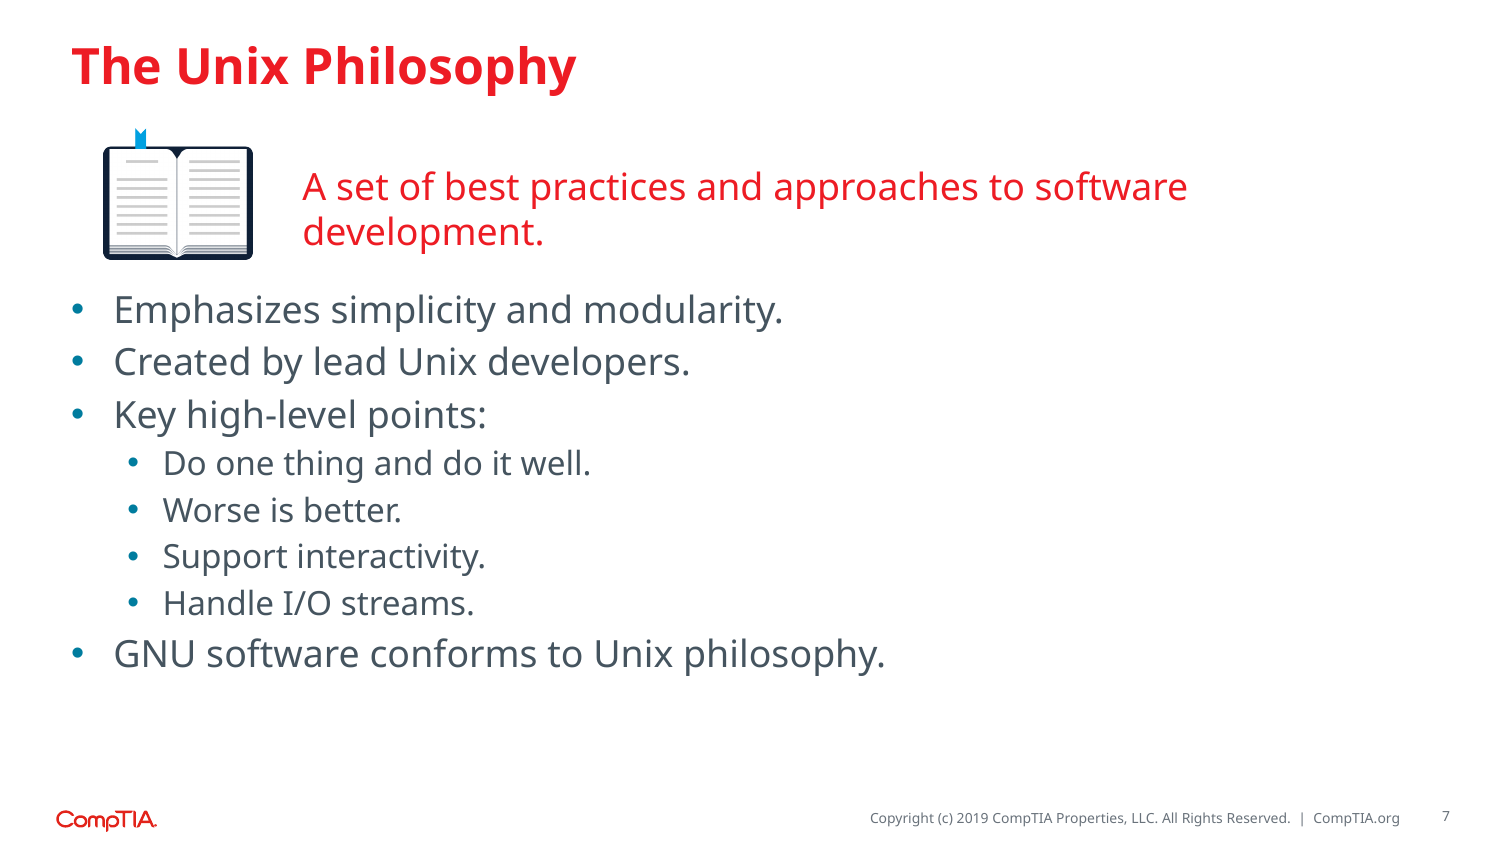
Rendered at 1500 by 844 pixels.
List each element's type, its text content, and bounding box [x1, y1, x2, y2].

list A set of best practices and approaches to software development. [287, 155, 1445, 249]
list Emphasizes simplicity and modularity. Created by lead Unix developers. Key high-level points: Do one thing and do it well. Worse is better. Support interactivity. Handle I/O streams. GNU software conforms to Unix philosophy. [56, 278, 1444, 764]
slide_number 7 [1407, 800, 1450, 835]
picture [103, 128, 253, 260]
title The Unix Philosophy [56, 12, 1444, 117]
